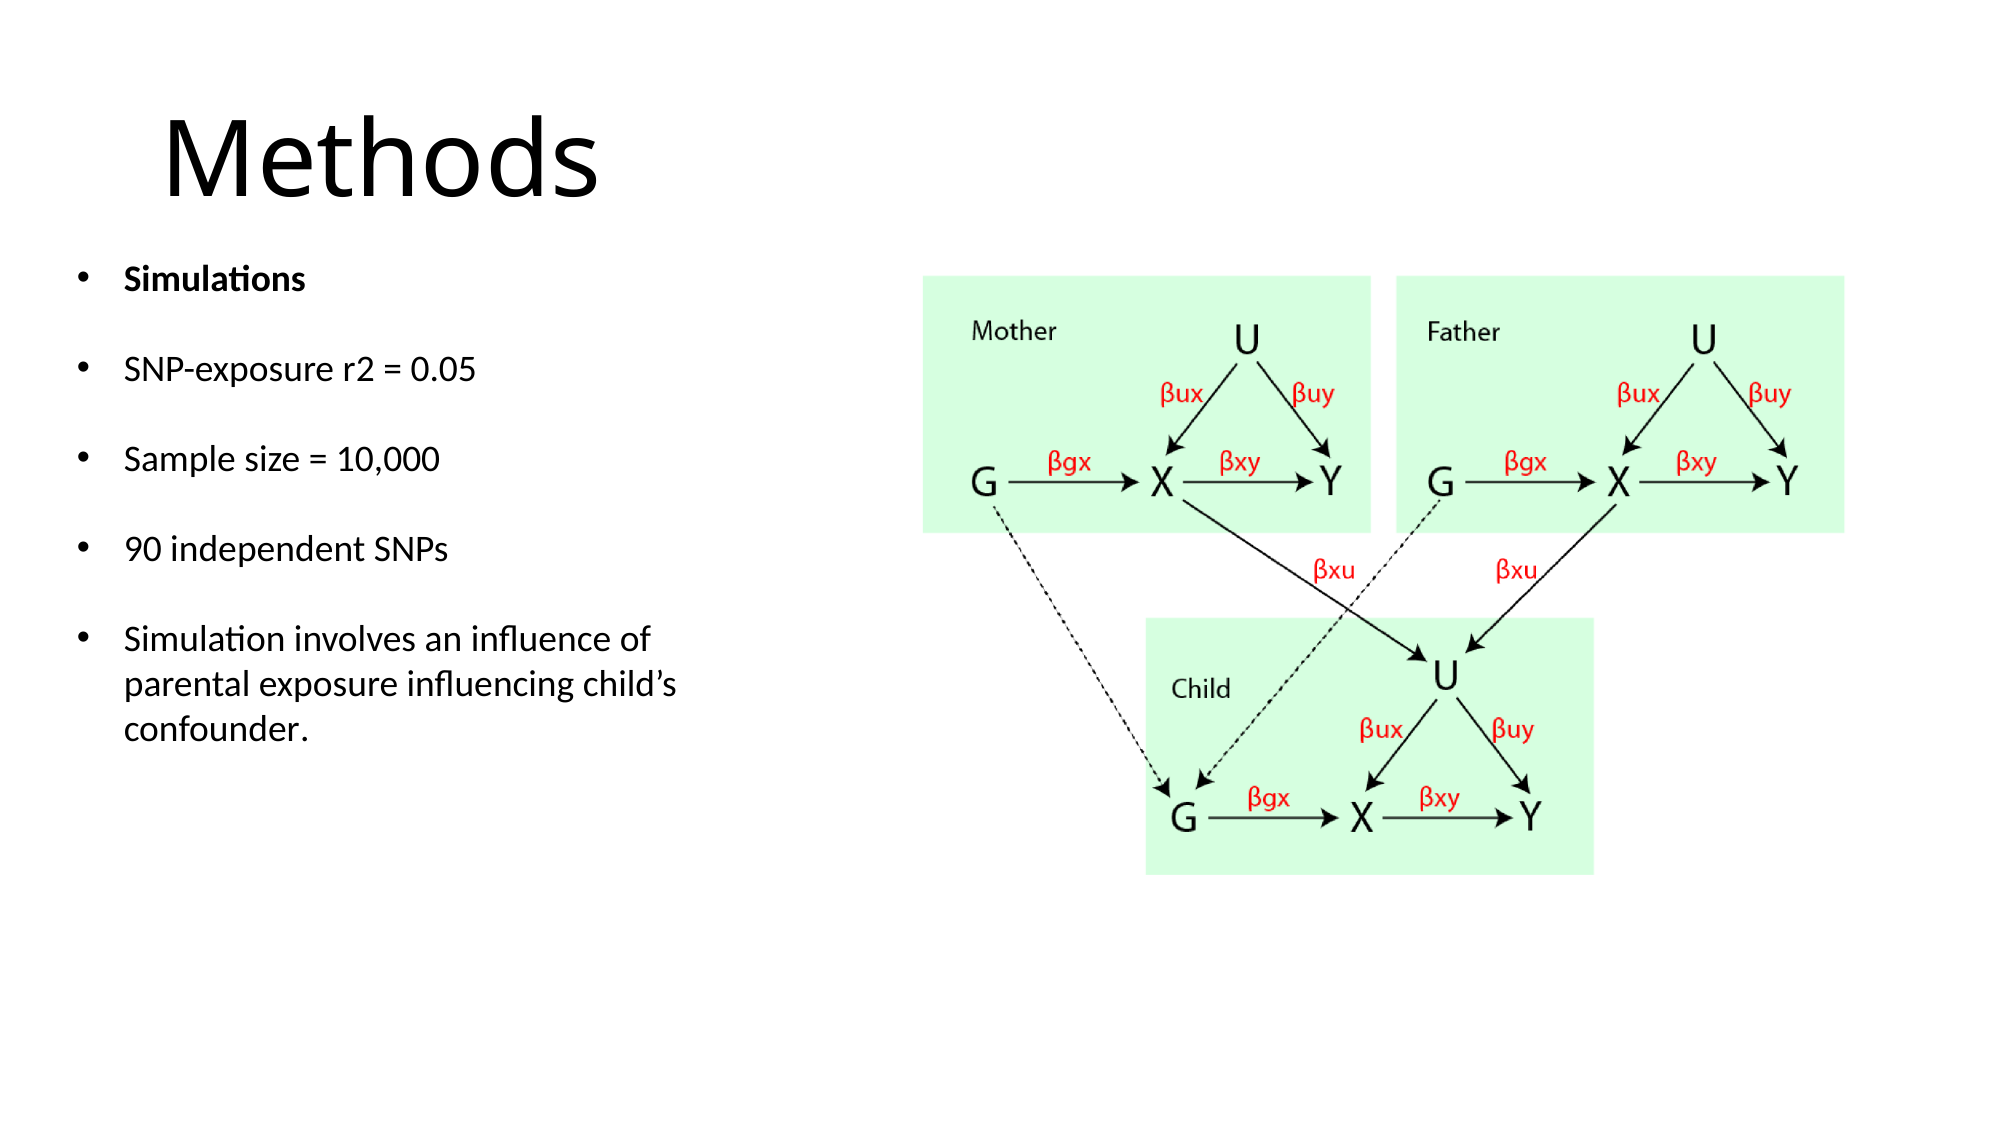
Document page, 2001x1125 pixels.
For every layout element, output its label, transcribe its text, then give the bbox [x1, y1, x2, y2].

text_box Simulations SNP-exposure r2 = 0.05 Sample size = 10,000 90 independent SNPs Simulation involves an influence of parental exposure influencing child’s confounder. [62, 246, 776, 802]
title Methods [145, 96, 774, 227]
picture [913, 270, 1854, 875]
